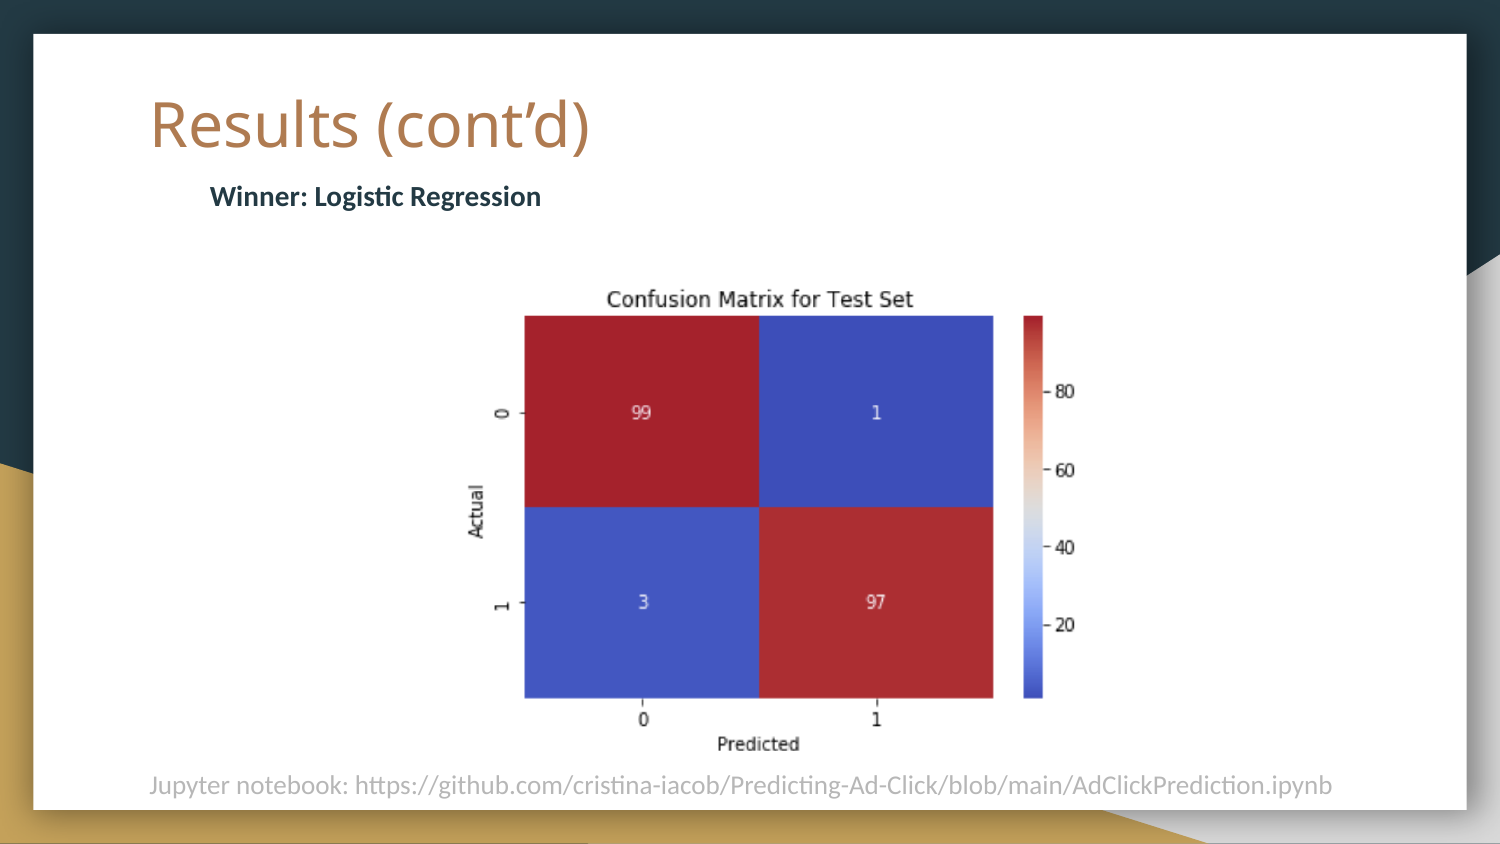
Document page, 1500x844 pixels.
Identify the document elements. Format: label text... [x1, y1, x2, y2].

text_box Jupyter notebook: https://github.com/cristina-iacob/Predicting-Ad-Click/blob/main/AdClickPrediction.ipynb [134, 747, 1390, 800]
title Results (cont’d) [134, 70, 1366, 174]
picture [448, 272, 1102, 774]
text_box Winner: Logistic Regression [170, 156, 576, 223]
